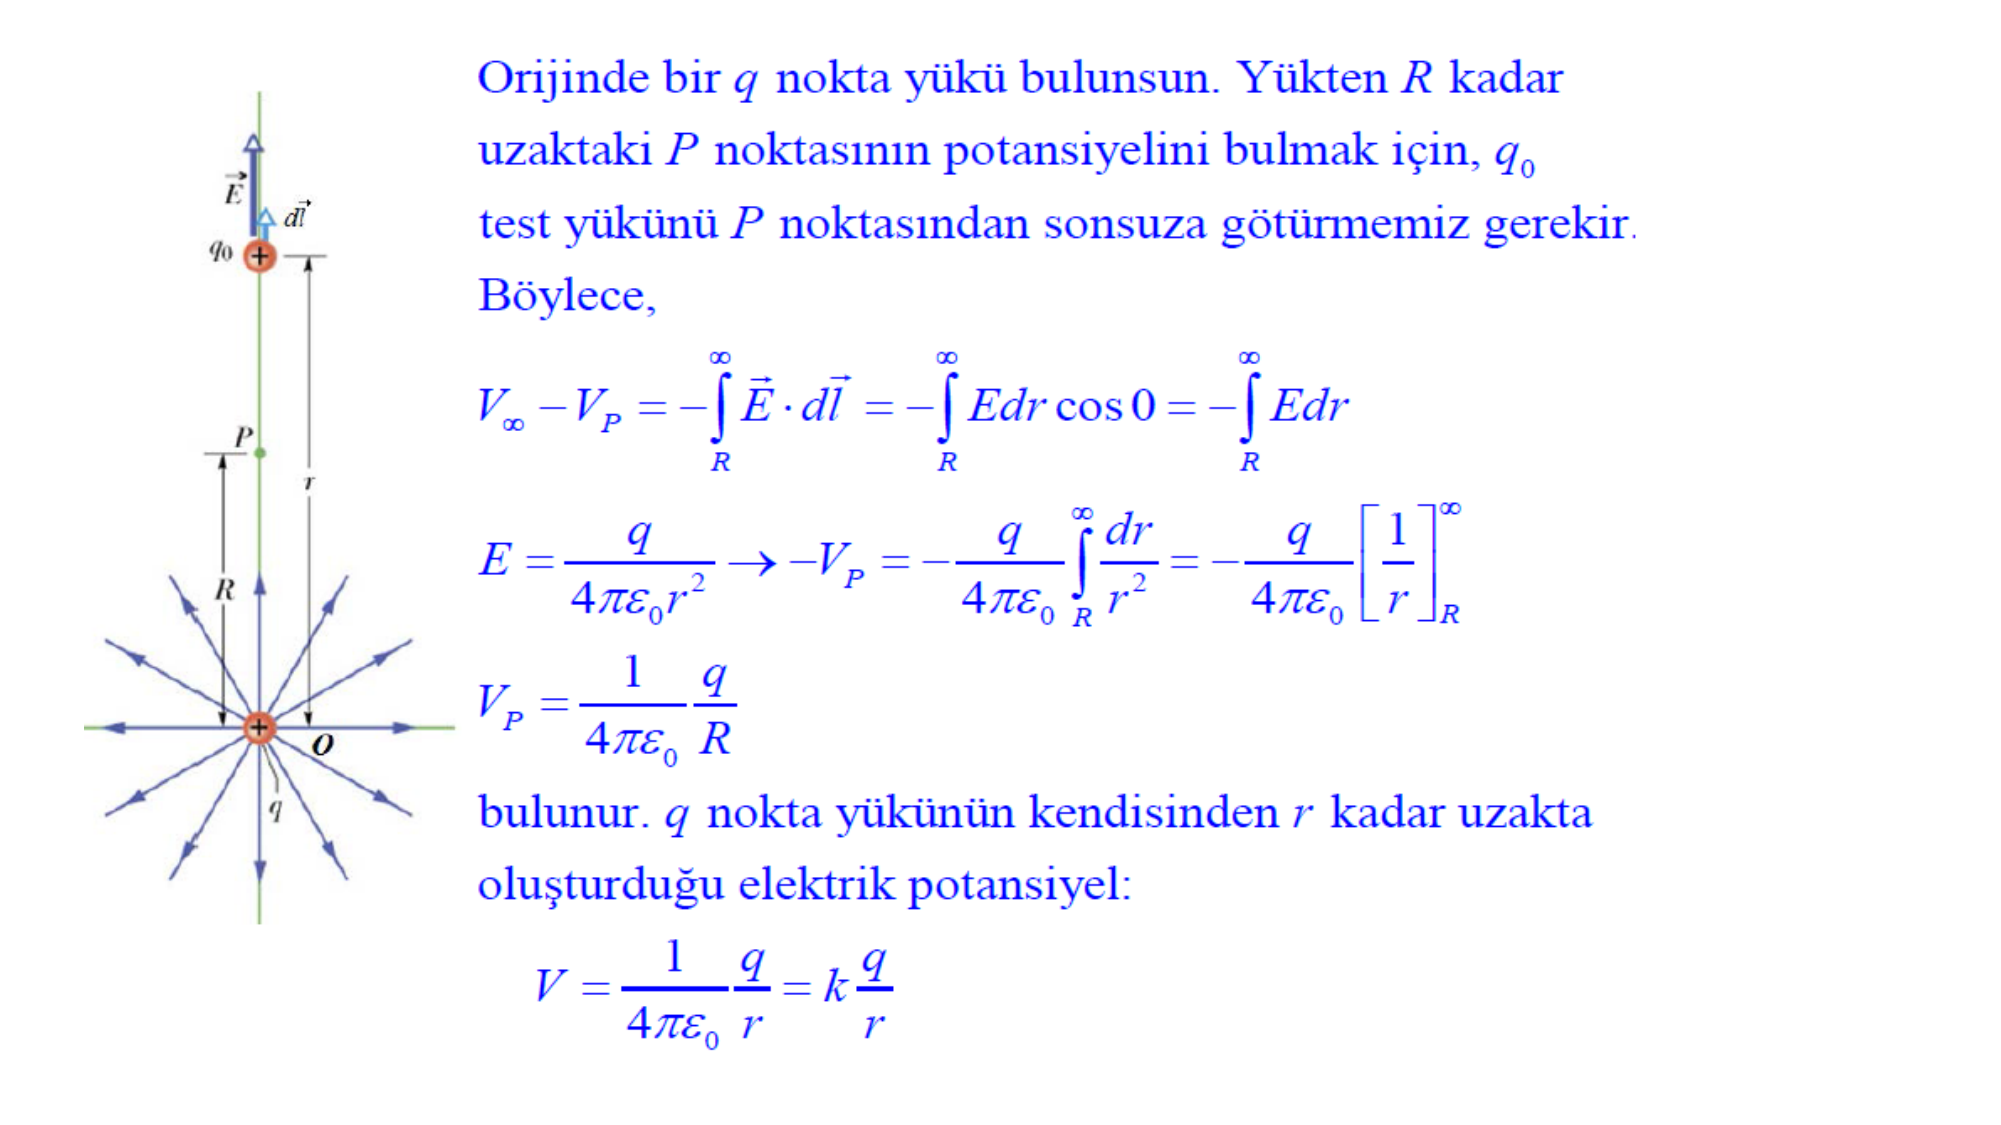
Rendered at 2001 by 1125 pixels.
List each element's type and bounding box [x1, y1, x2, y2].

list [84, 31, 1636, 1091]
